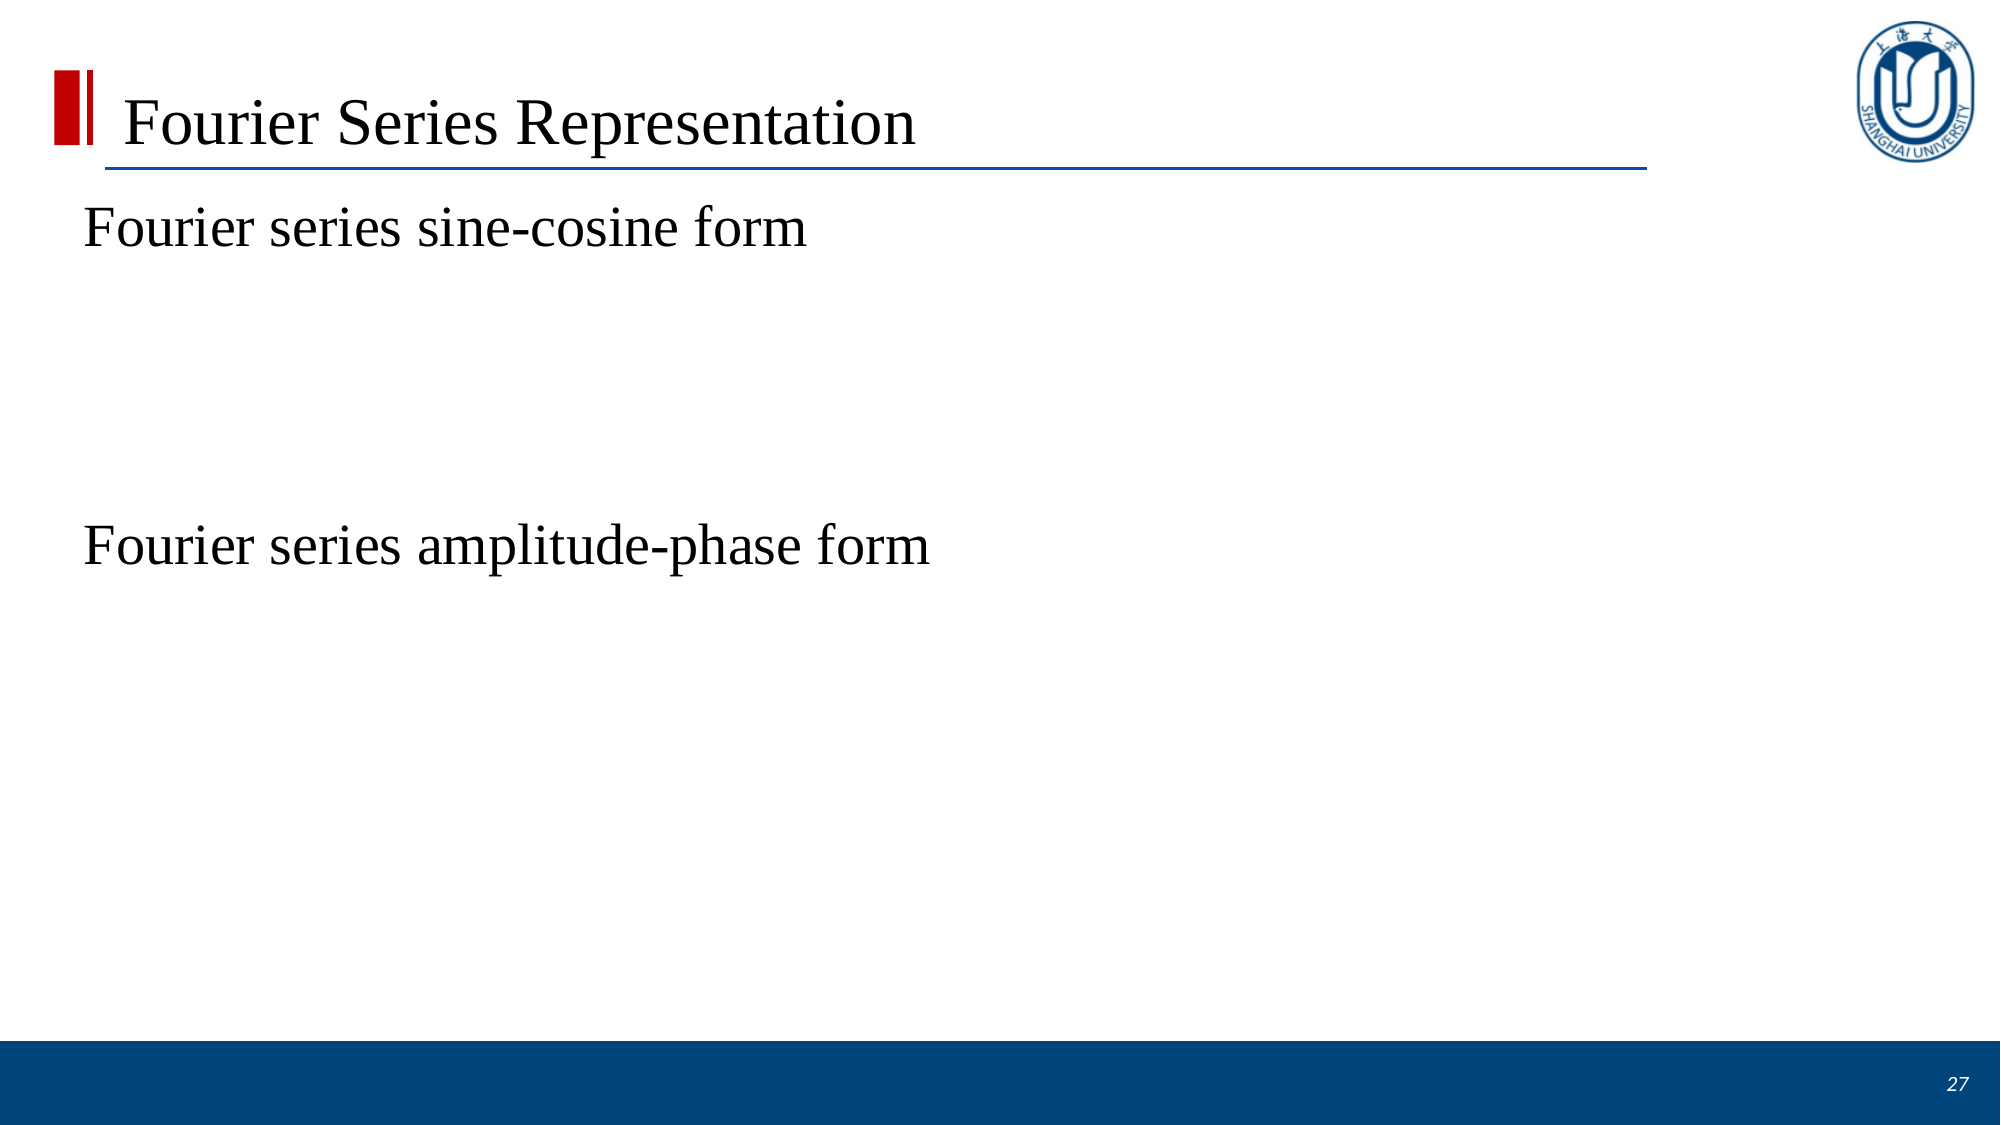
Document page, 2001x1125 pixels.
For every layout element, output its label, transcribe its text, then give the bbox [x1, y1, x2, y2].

picture [1855, 21, 1978, 163]
slide_number 27 [1768, 1052, 1984, 1113]
title Fourier Series Representation [108, 37, 1857, 167]
